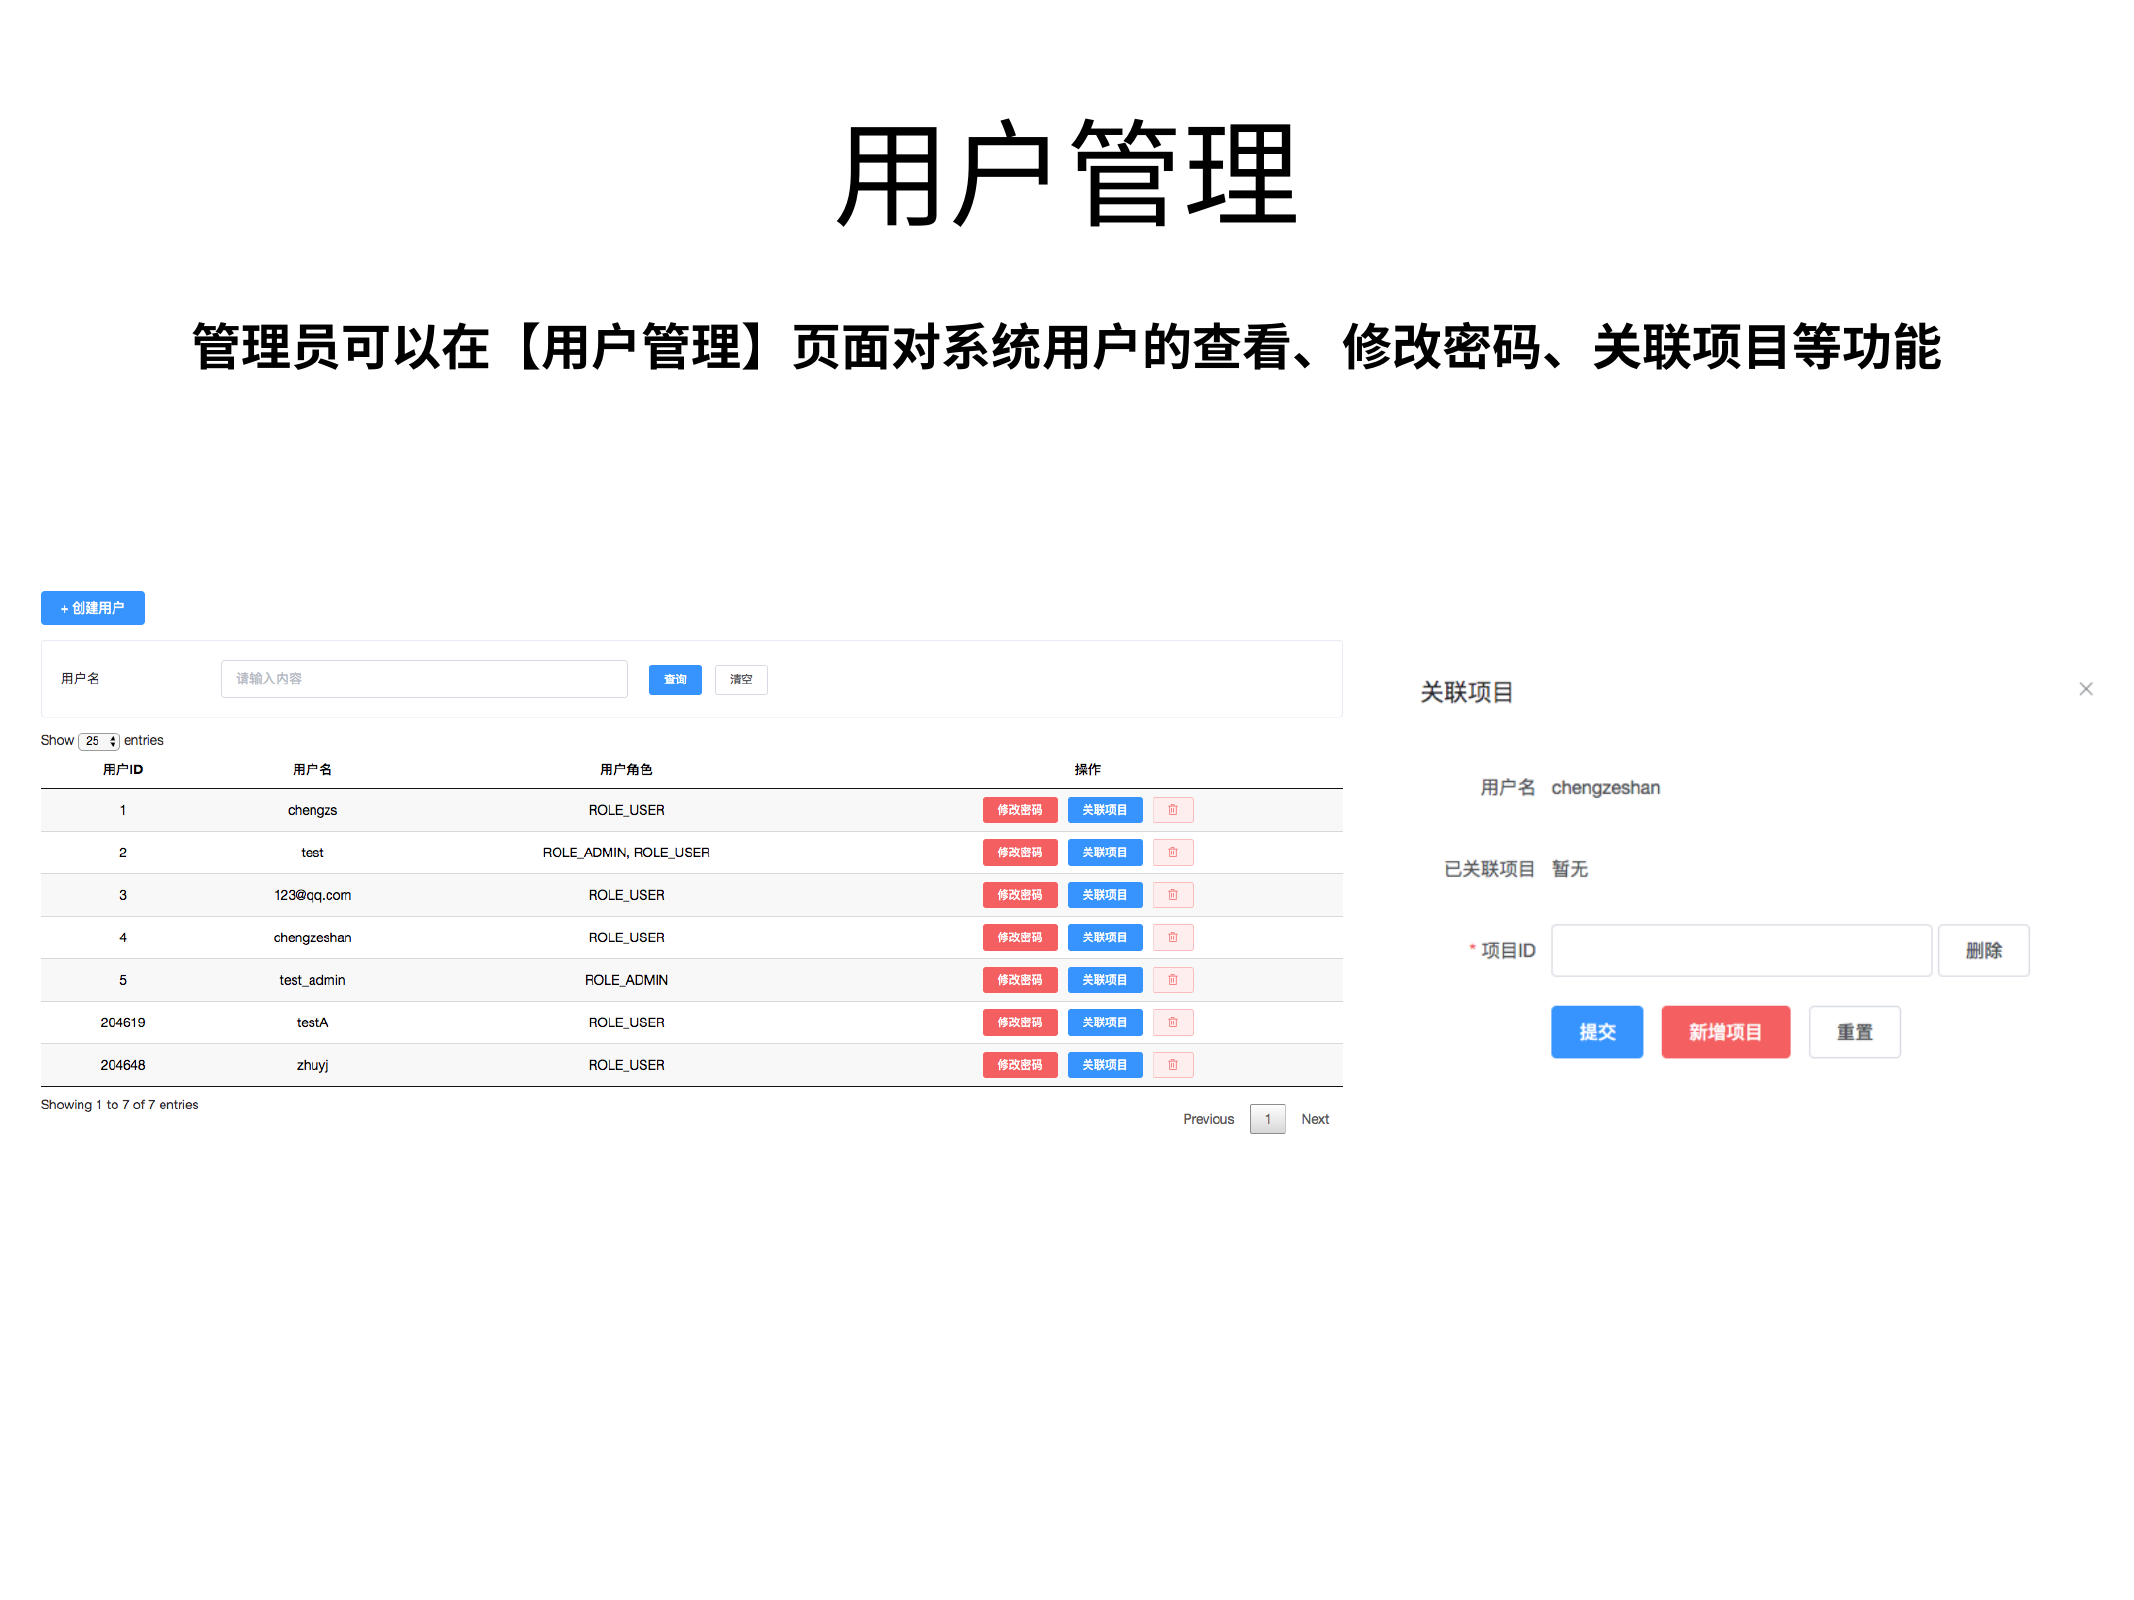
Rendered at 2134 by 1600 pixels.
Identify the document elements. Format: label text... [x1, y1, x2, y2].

text_box 管理员可以在【用户管理】页面对系统用户的查看、修改密码、关联项目等功能 [183, 306, 1951, 384]
picture [0, 582, 2114, 1176]
title 用户管理 [146, 63, 1988, 297]
